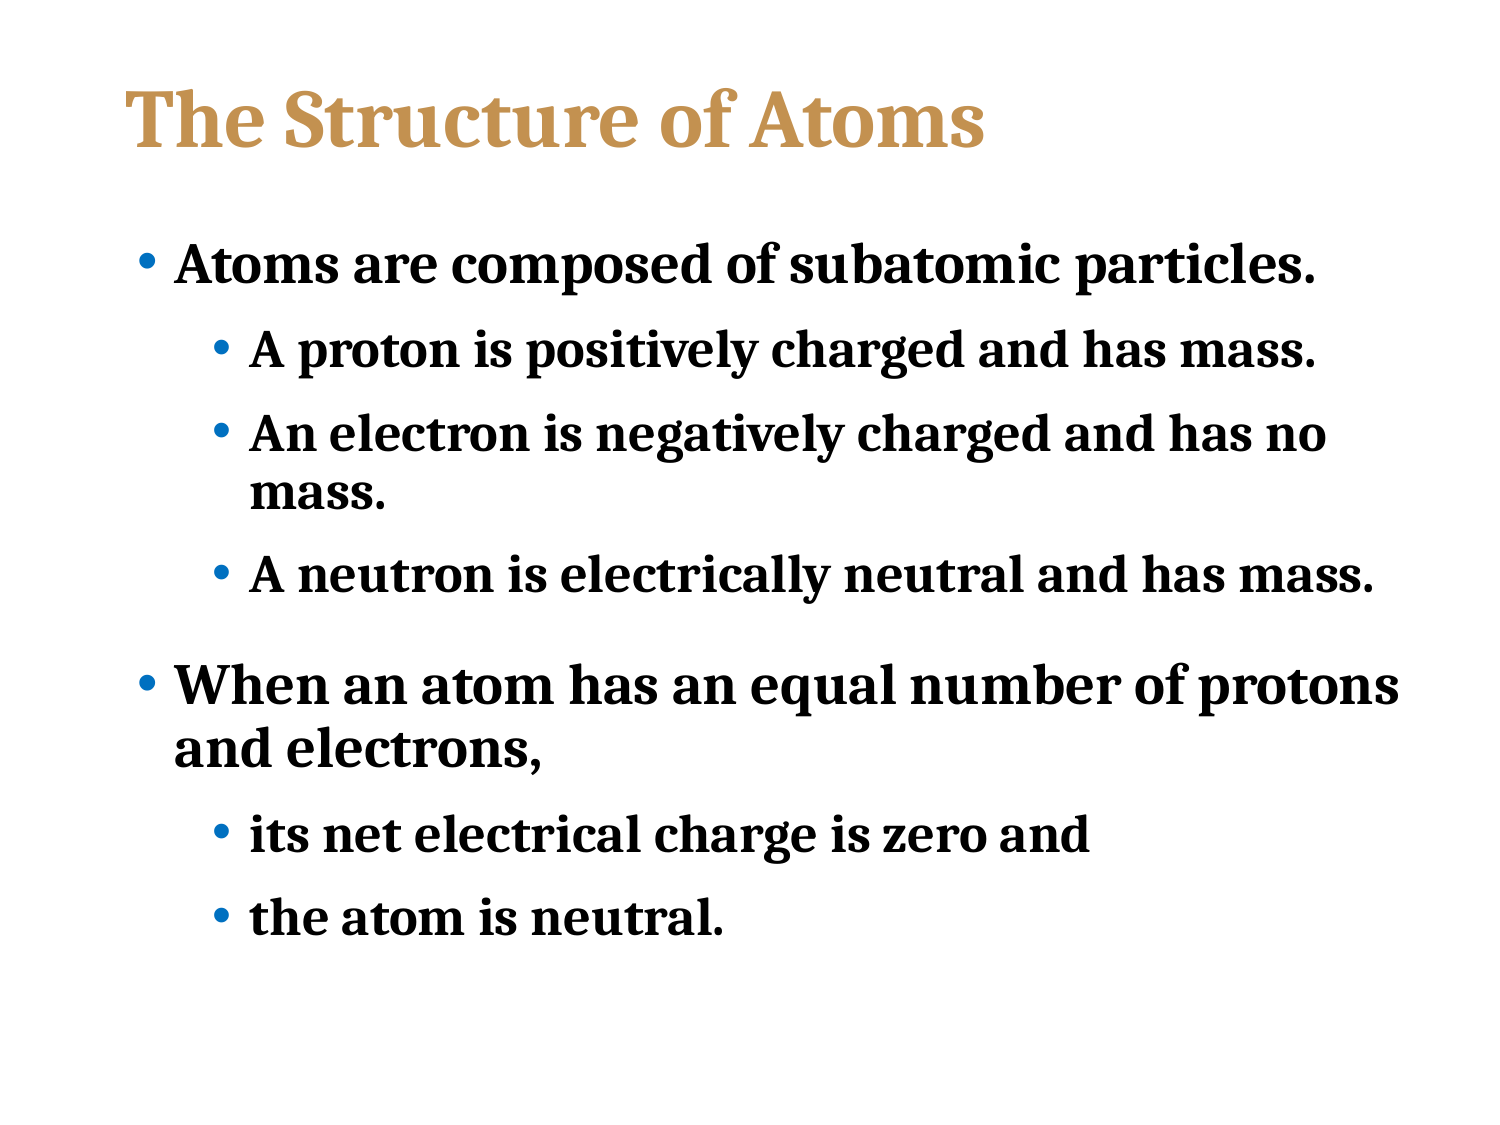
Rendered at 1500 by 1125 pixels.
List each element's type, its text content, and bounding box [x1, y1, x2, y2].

title The Structure of Atoms [110, 67, 1490, 226]
list Atoms are composed of subatomic particles. A proton is positively charged and has mass. An electron is negatively charged and has no mass. A neutron is electrically neutral and has mass. When an atom has an equal number of protons and electrons, its net electrical charge is zero and the atom is neutral. [122, 225, 1449, 1014]
